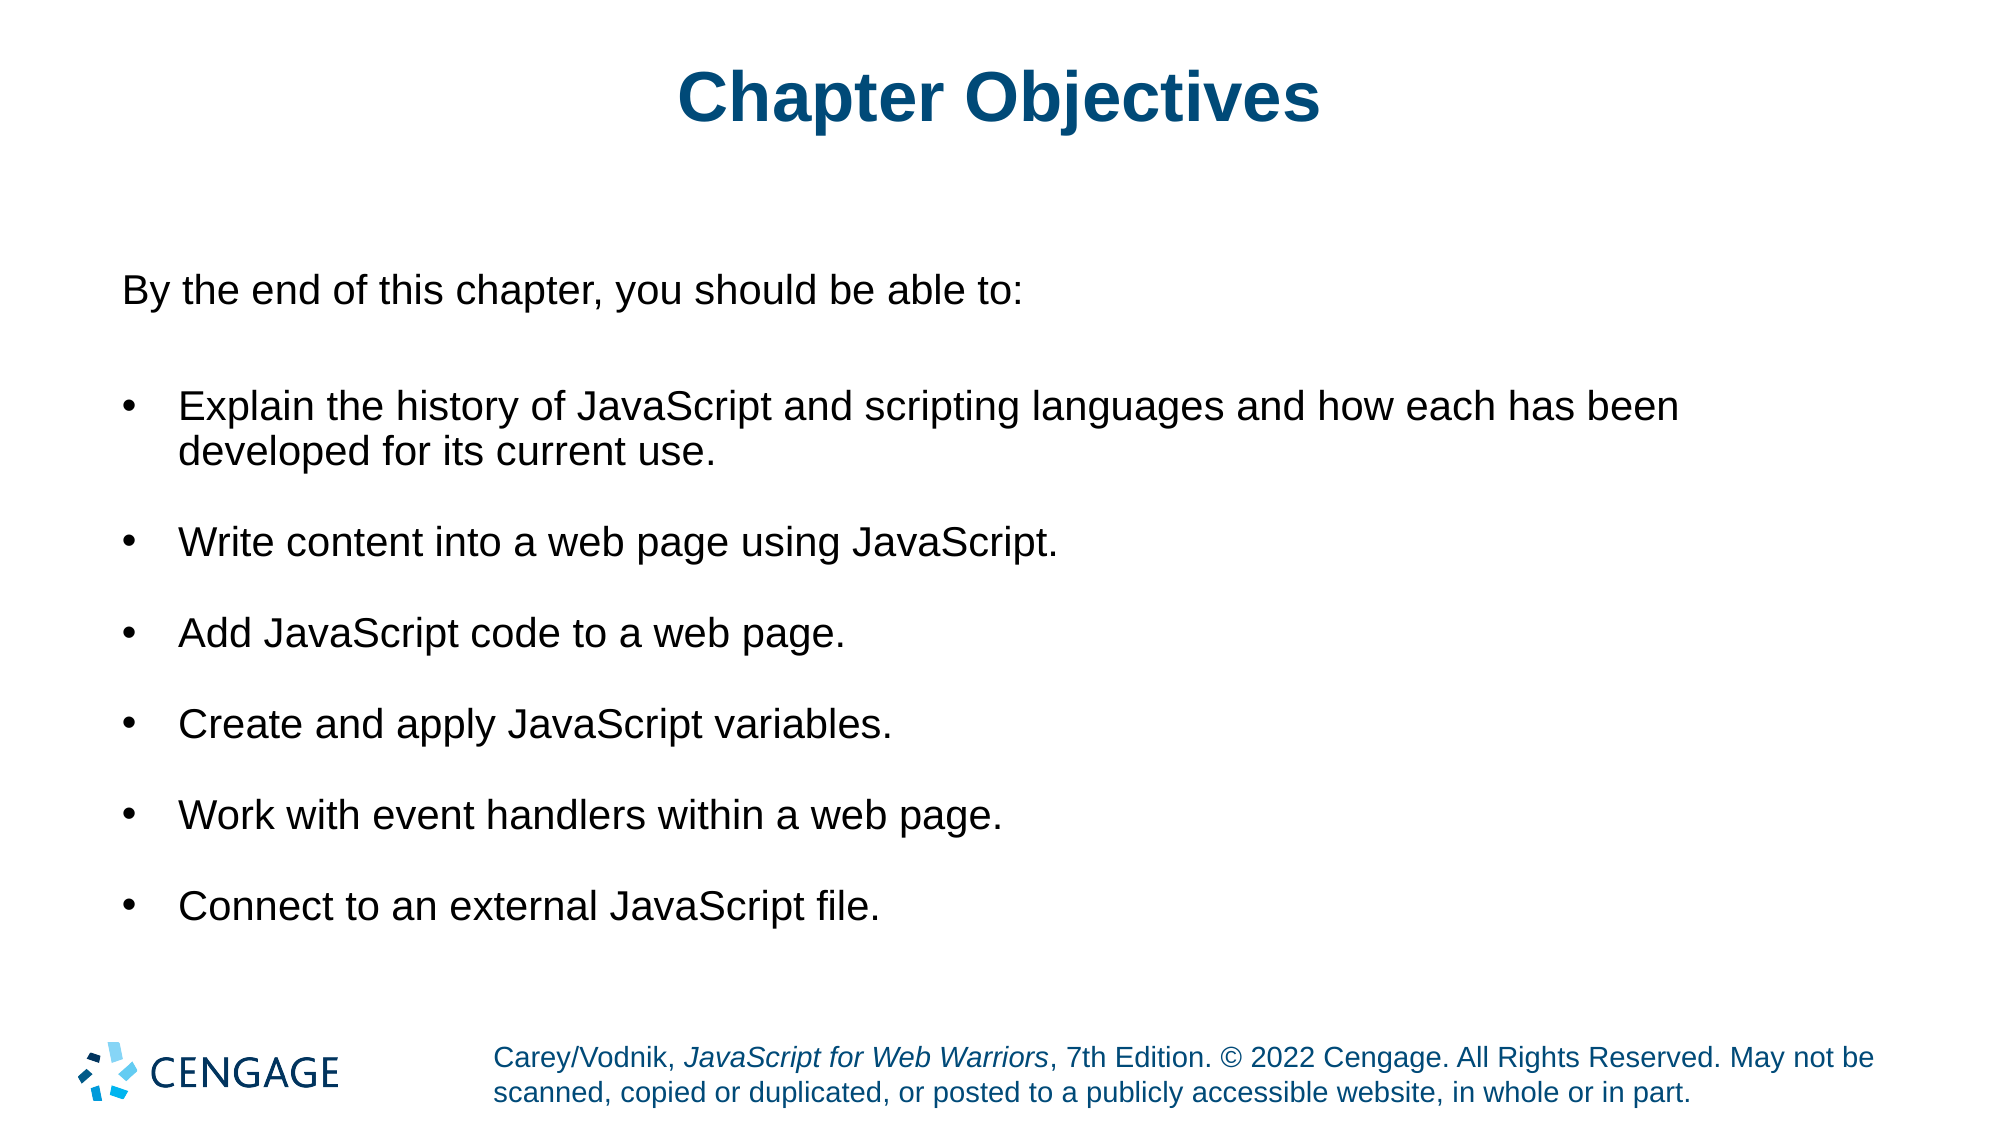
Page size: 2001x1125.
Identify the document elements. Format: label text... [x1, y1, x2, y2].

list By the end of this chapter, you should be able to: Explain the history of JavaScript and scripting languages and how each has been developed for its current use. Write content into a web page using JavaScript. Add JavaScript code to a web page. Create and apply JavaScript variables. Work with event handlers within a web page. Connect to an external JavaScript file. [121, 268, 1880, 990]
picture [78, 1042, 338, 1101]
title Chapter Objectives [137, 59, 1863, 171]
